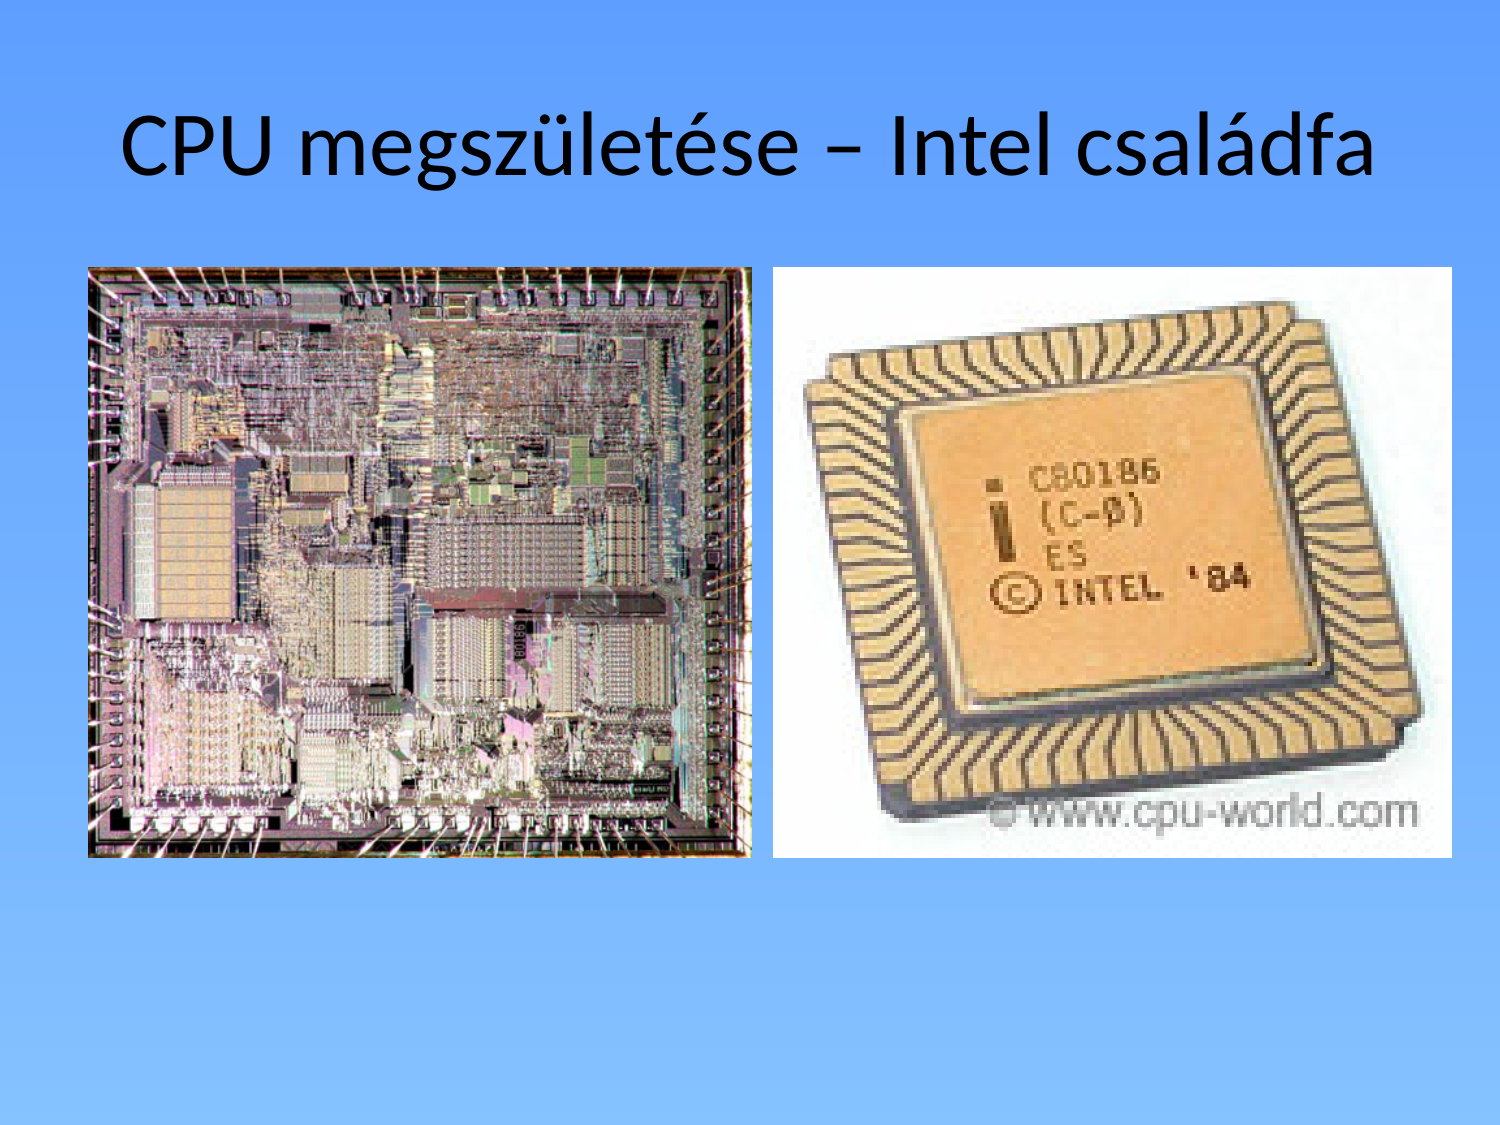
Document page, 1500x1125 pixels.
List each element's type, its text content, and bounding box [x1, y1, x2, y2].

title CPU megszületése – Intel családfa [75, 45, 1425, 233]
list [88, 266, 753, 858]
picture [773, 266, 1452, 858]
